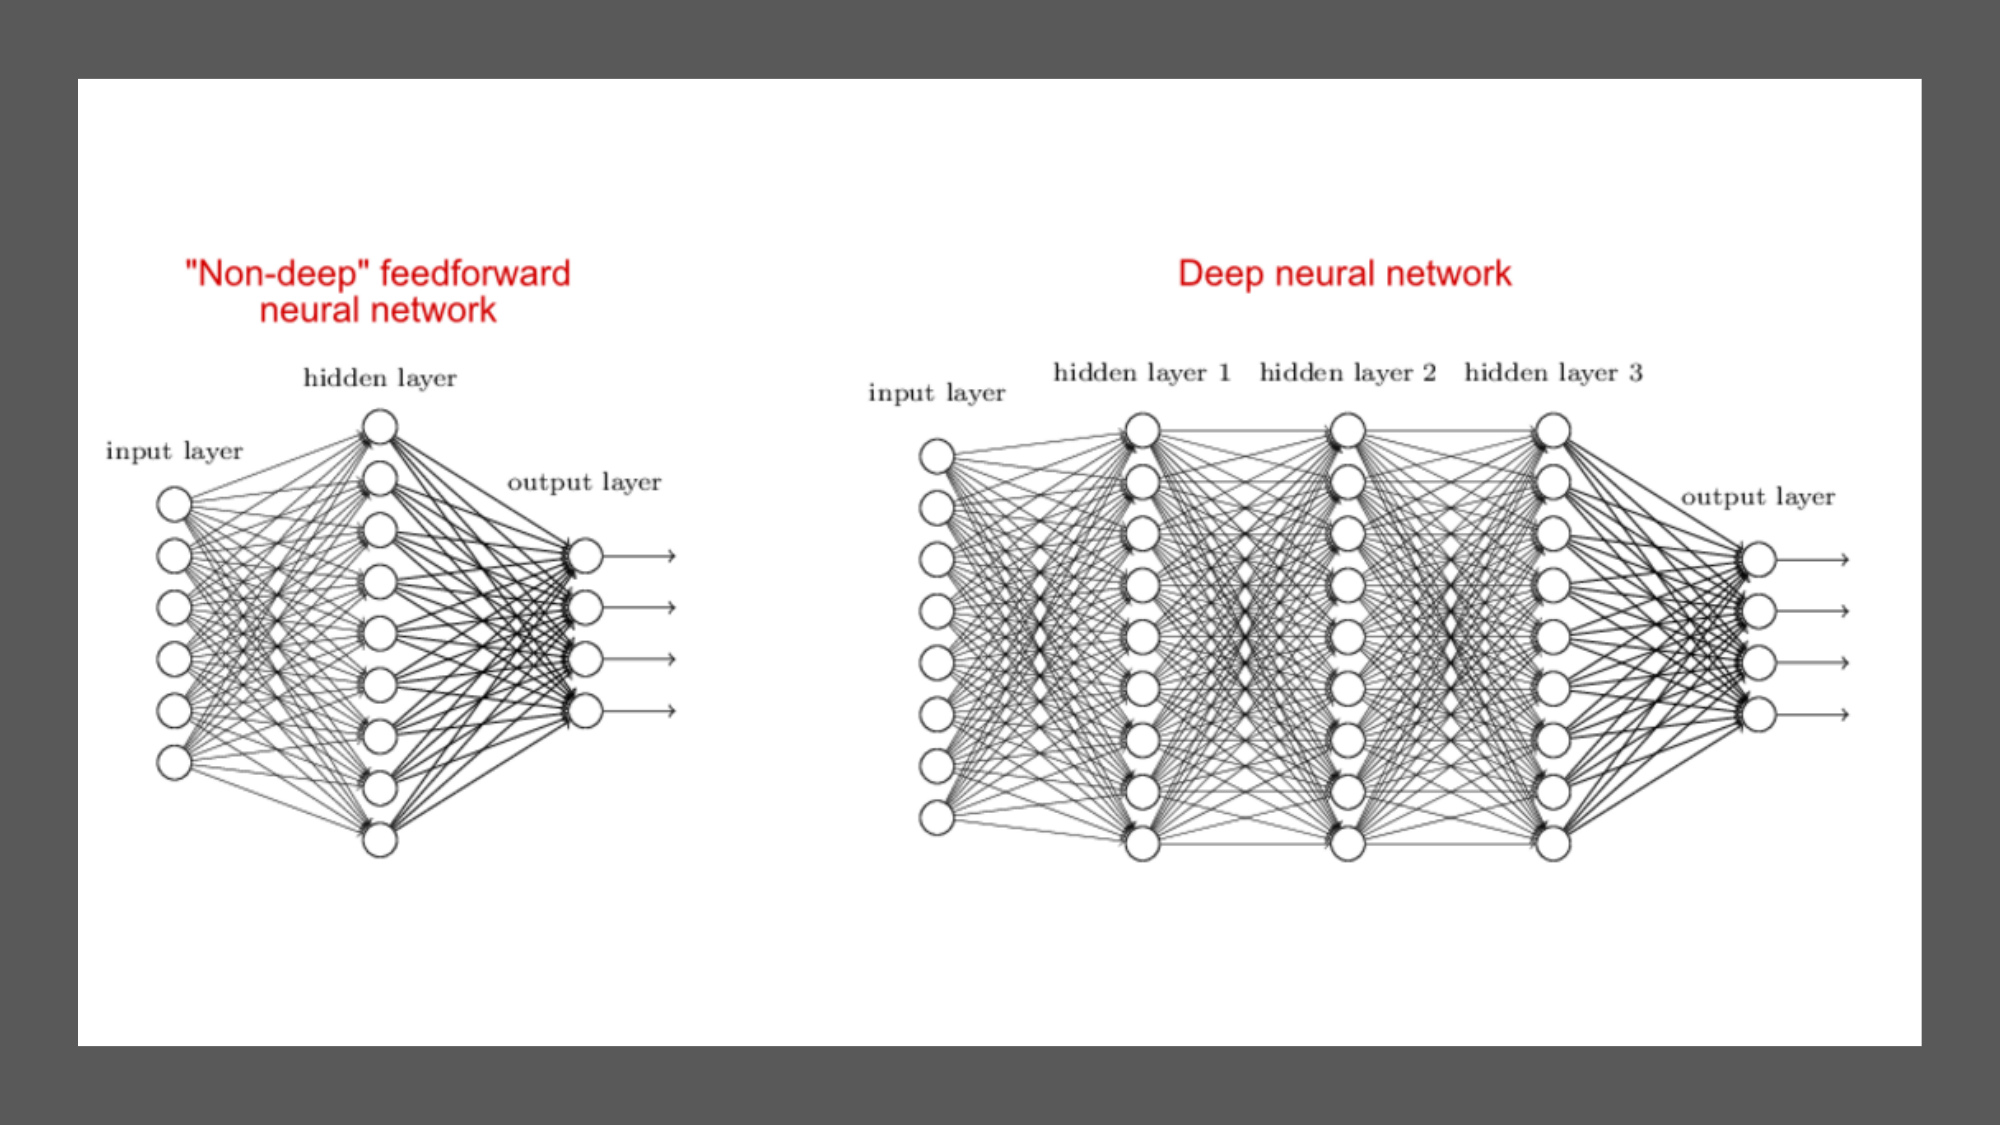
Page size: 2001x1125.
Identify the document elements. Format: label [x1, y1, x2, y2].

text_box [0, 0, 2000, 1125]
text_box [77, 78, 1923, 1047]
picture [105, 231, 1895, 894]
